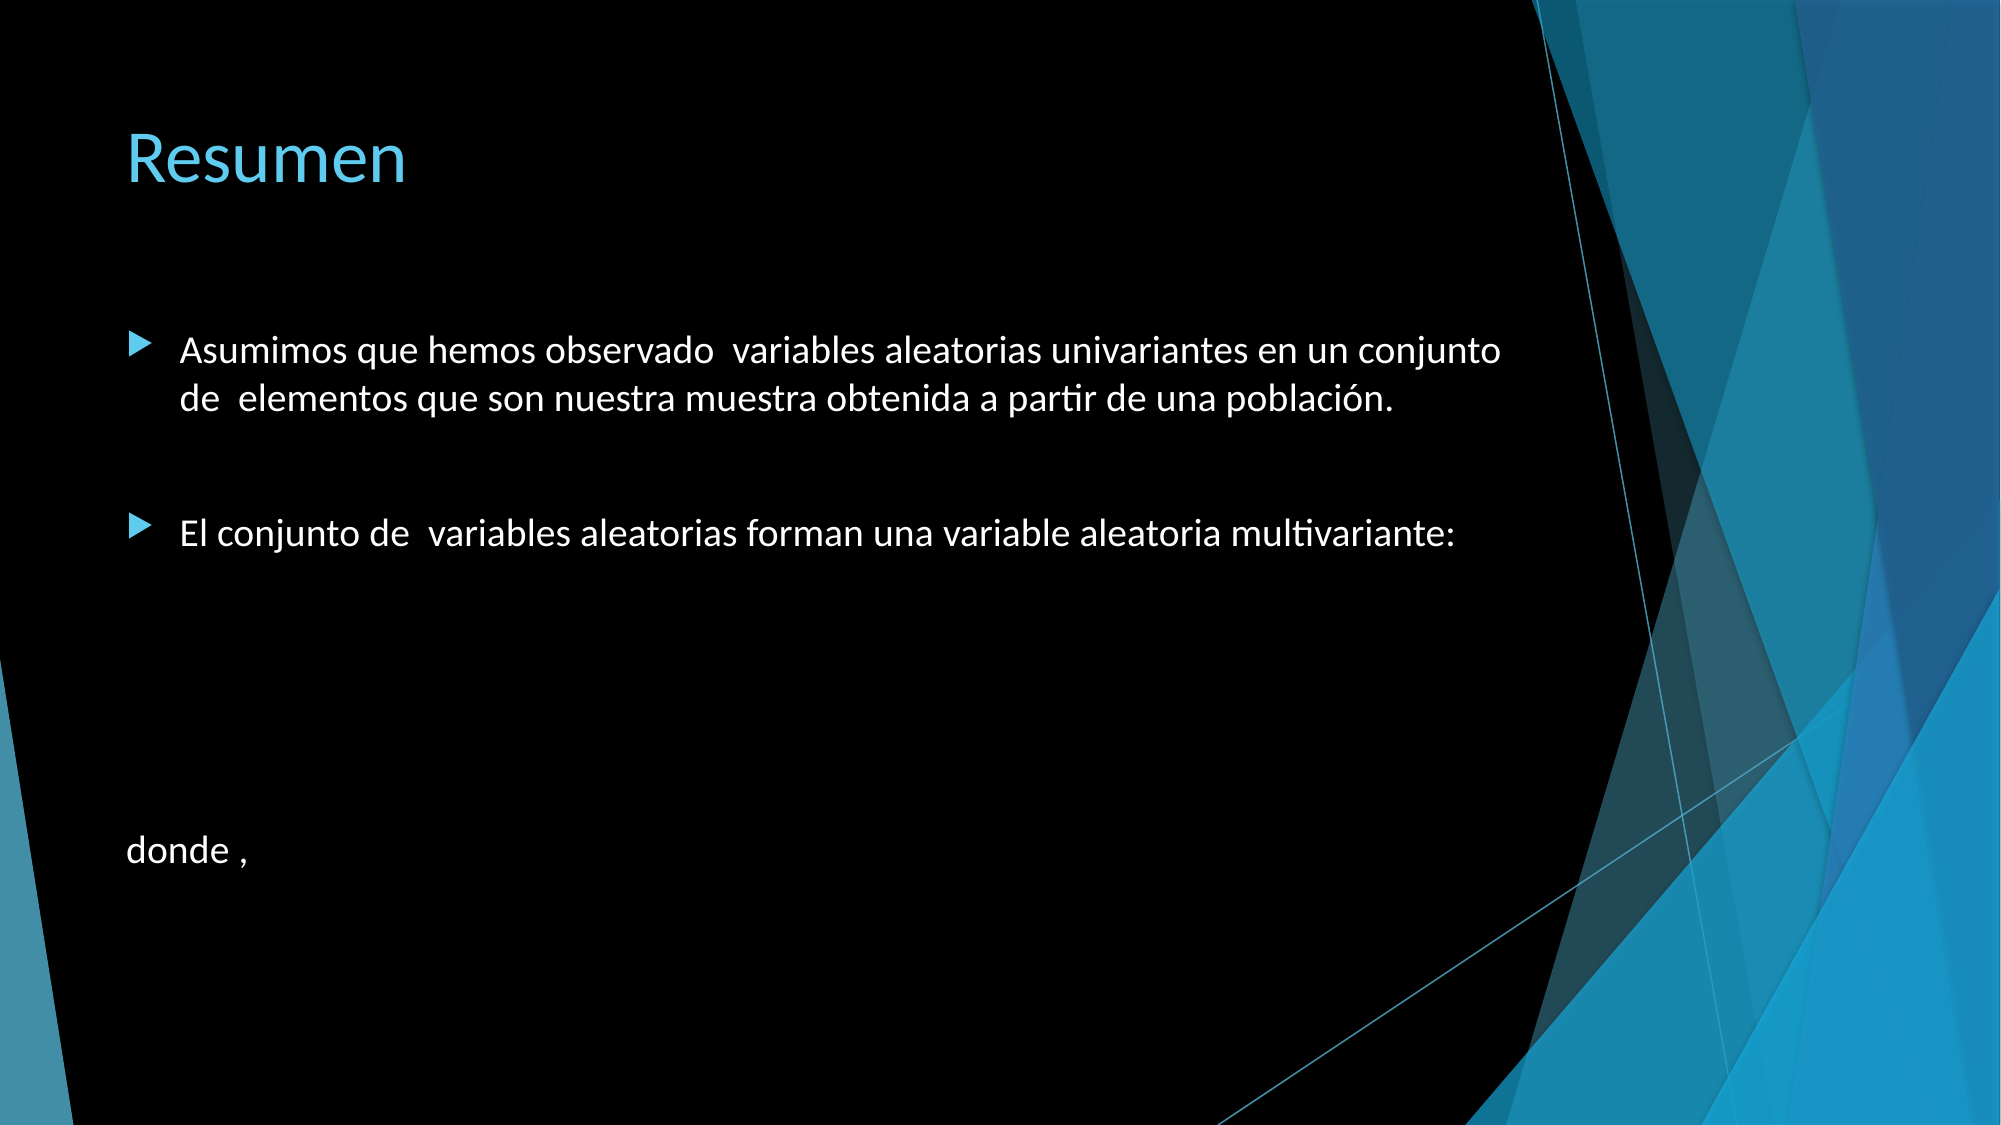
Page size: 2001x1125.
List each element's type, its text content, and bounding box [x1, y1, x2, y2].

title Resumen [111, 99, 1522, 317]
